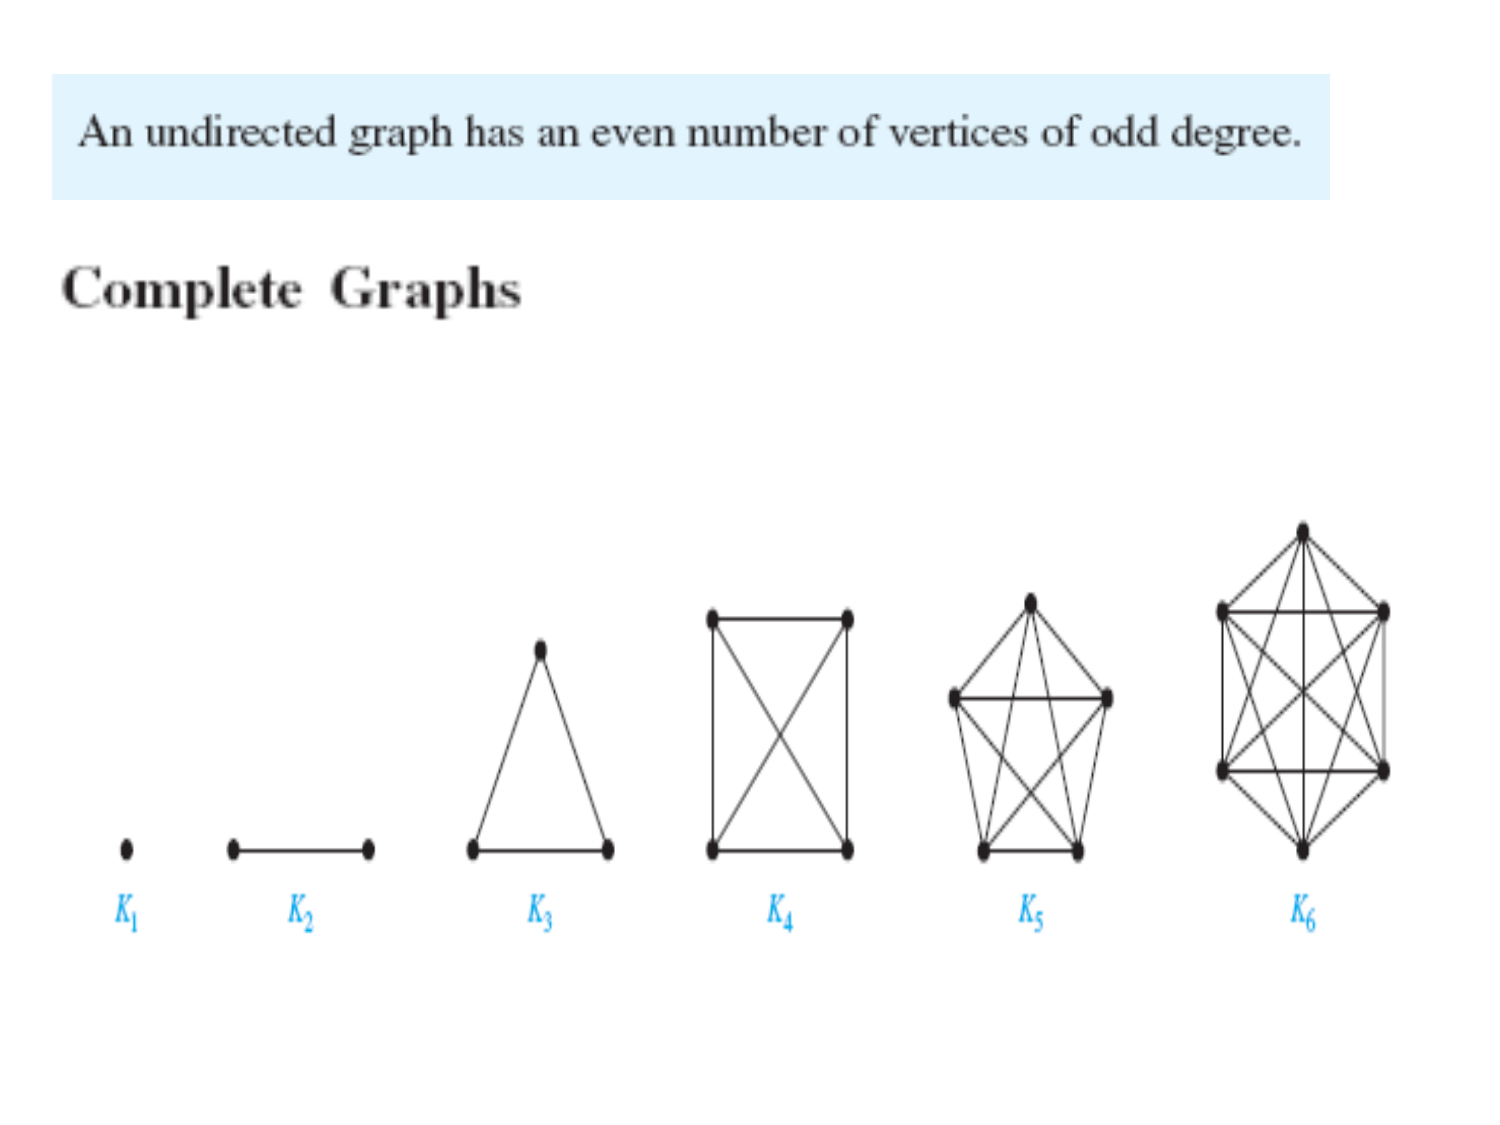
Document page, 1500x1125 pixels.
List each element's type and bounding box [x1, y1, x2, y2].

picture [87, 487, 1426, 976]
picture [37, 237, 552, 333]
picture [49, 74, 1330, 201]
